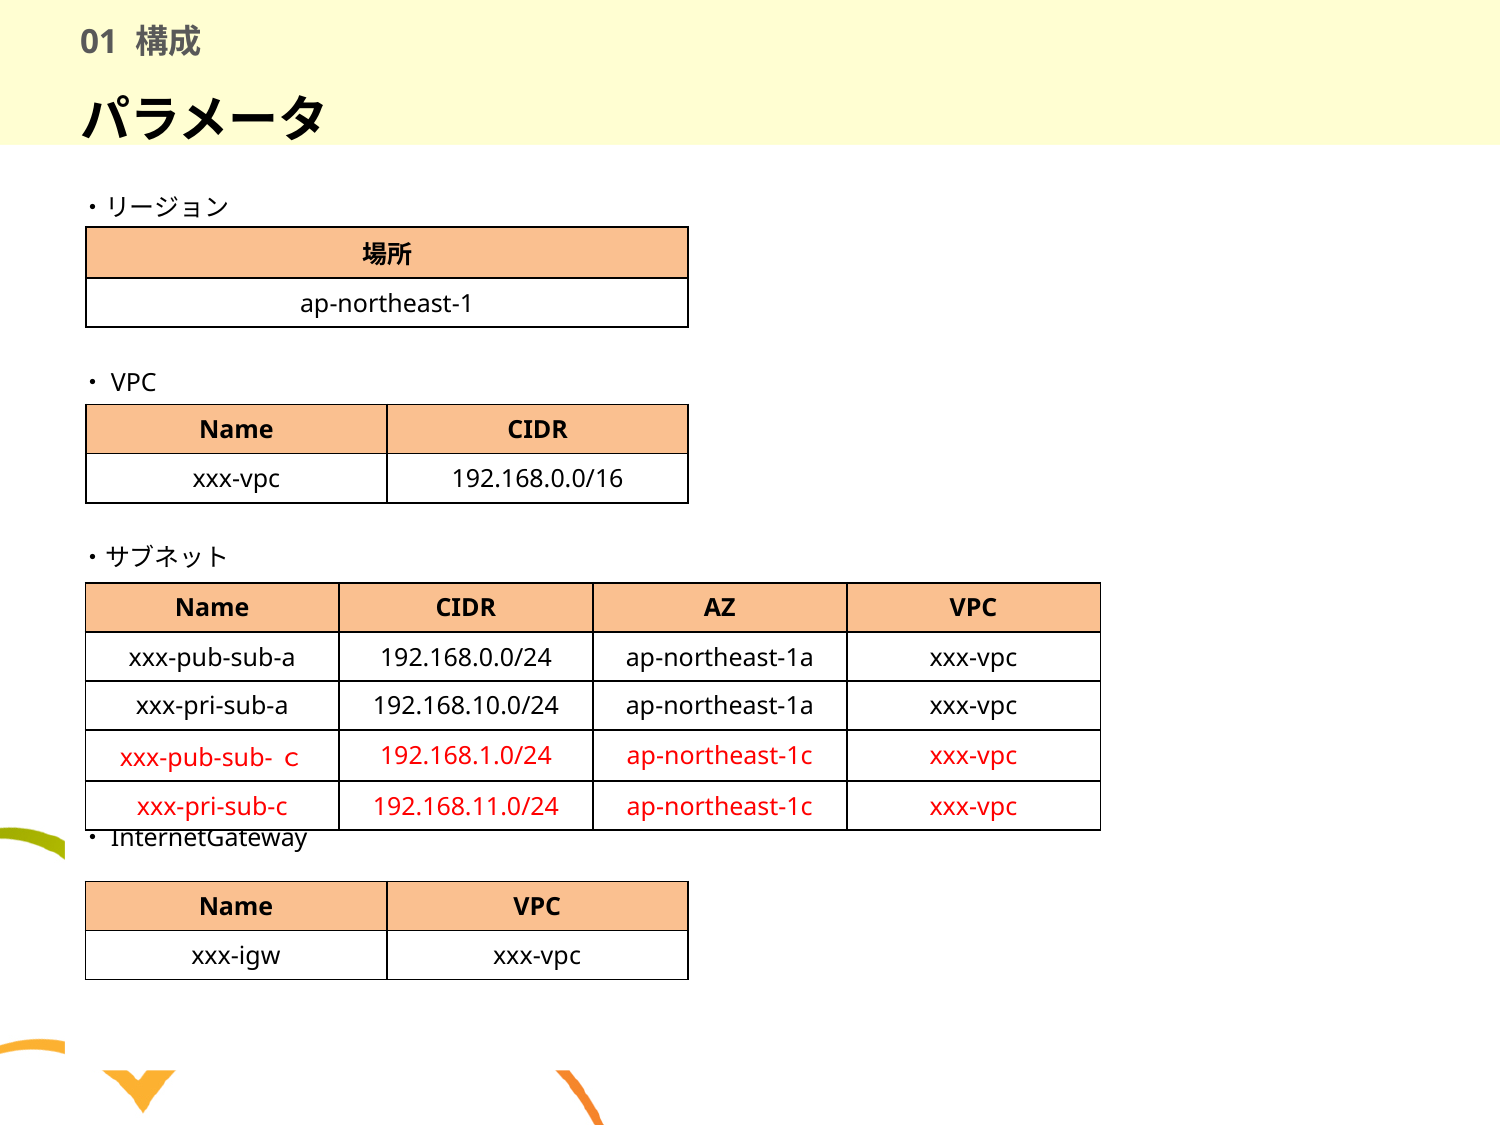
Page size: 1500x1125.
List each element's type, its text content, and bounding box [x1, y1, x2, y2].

table_header Name [86, 882, 386, 930]
table_header Name [86, 584, 338, 631]
table_cell xxx-vpc [848, 782, 1100, 829]
table_header Name [87, 405, 386, 453]
table_cell xxx-pri-sub-a [86, 682, 338, 729]
table_cell 192.168.0.0/24 [340, 633, 592, 680]
table_cell xxx-vpc [388, 931, 687, 979]
table_cell ap-northeast-1a [594, 682, 846, 729]
table_cell xxx-pub-sub-ｃ [86, 731, 338, 780]
table_cell xxx-vpc [848, 633, 1100, 680]
table_cell xxx-vpc [848, 731, 1100, 780]
table_cell xxx-igw [86, 931, 386, 979]
table_header AZ [594, 584, 846, 631]
table_cell ap-northeast-1 [87, 279, 687, 326]
table_cell 192.168.10.0/24 [340, 682, 592, 729]
table_cell xxx-vpc [848, 682, 1100, 729]
title 01 構成 [64, 0, 502, 68]
list ・リージョン ・VPC ・サブネット ・InternetGateway [64, 184, 1444, 1071]
table_cell 192.168.1.0/24 [340, 731, 592, 780]
table_header CIDR [340, 584, 592, 631]
picture [0, 0, 1500, 1125]
table_cell xxx-vpc [87, 454, 386, 502]
table_cell ap-northeast-1c [594, 782, 846, 829]
table_cell 192.168.0.0/16 [388, 454, 687, 502]
table_header VPC [848, 584, 1100, 631]
table_cell xxx-pub-sub-a [86, 633, 338, 680]
table_header VPC [388, 882, 687, 930]
table_cell xxx-pri-sub-c [86, 782, 338, 829]
table_header CIDR [388, 405, 687, 453]
text_box パラメータ [64, 68, 1322, 164]
table_cell 192.168.11.0/24 [340, 782, 592, 829]
table_cell ap-northeast-1c [594, 731, 846, 780]
table_header 場所 [87, 228, 687, 277]
table_cell ap-northeast-1a [594, 633, 846, 680]
